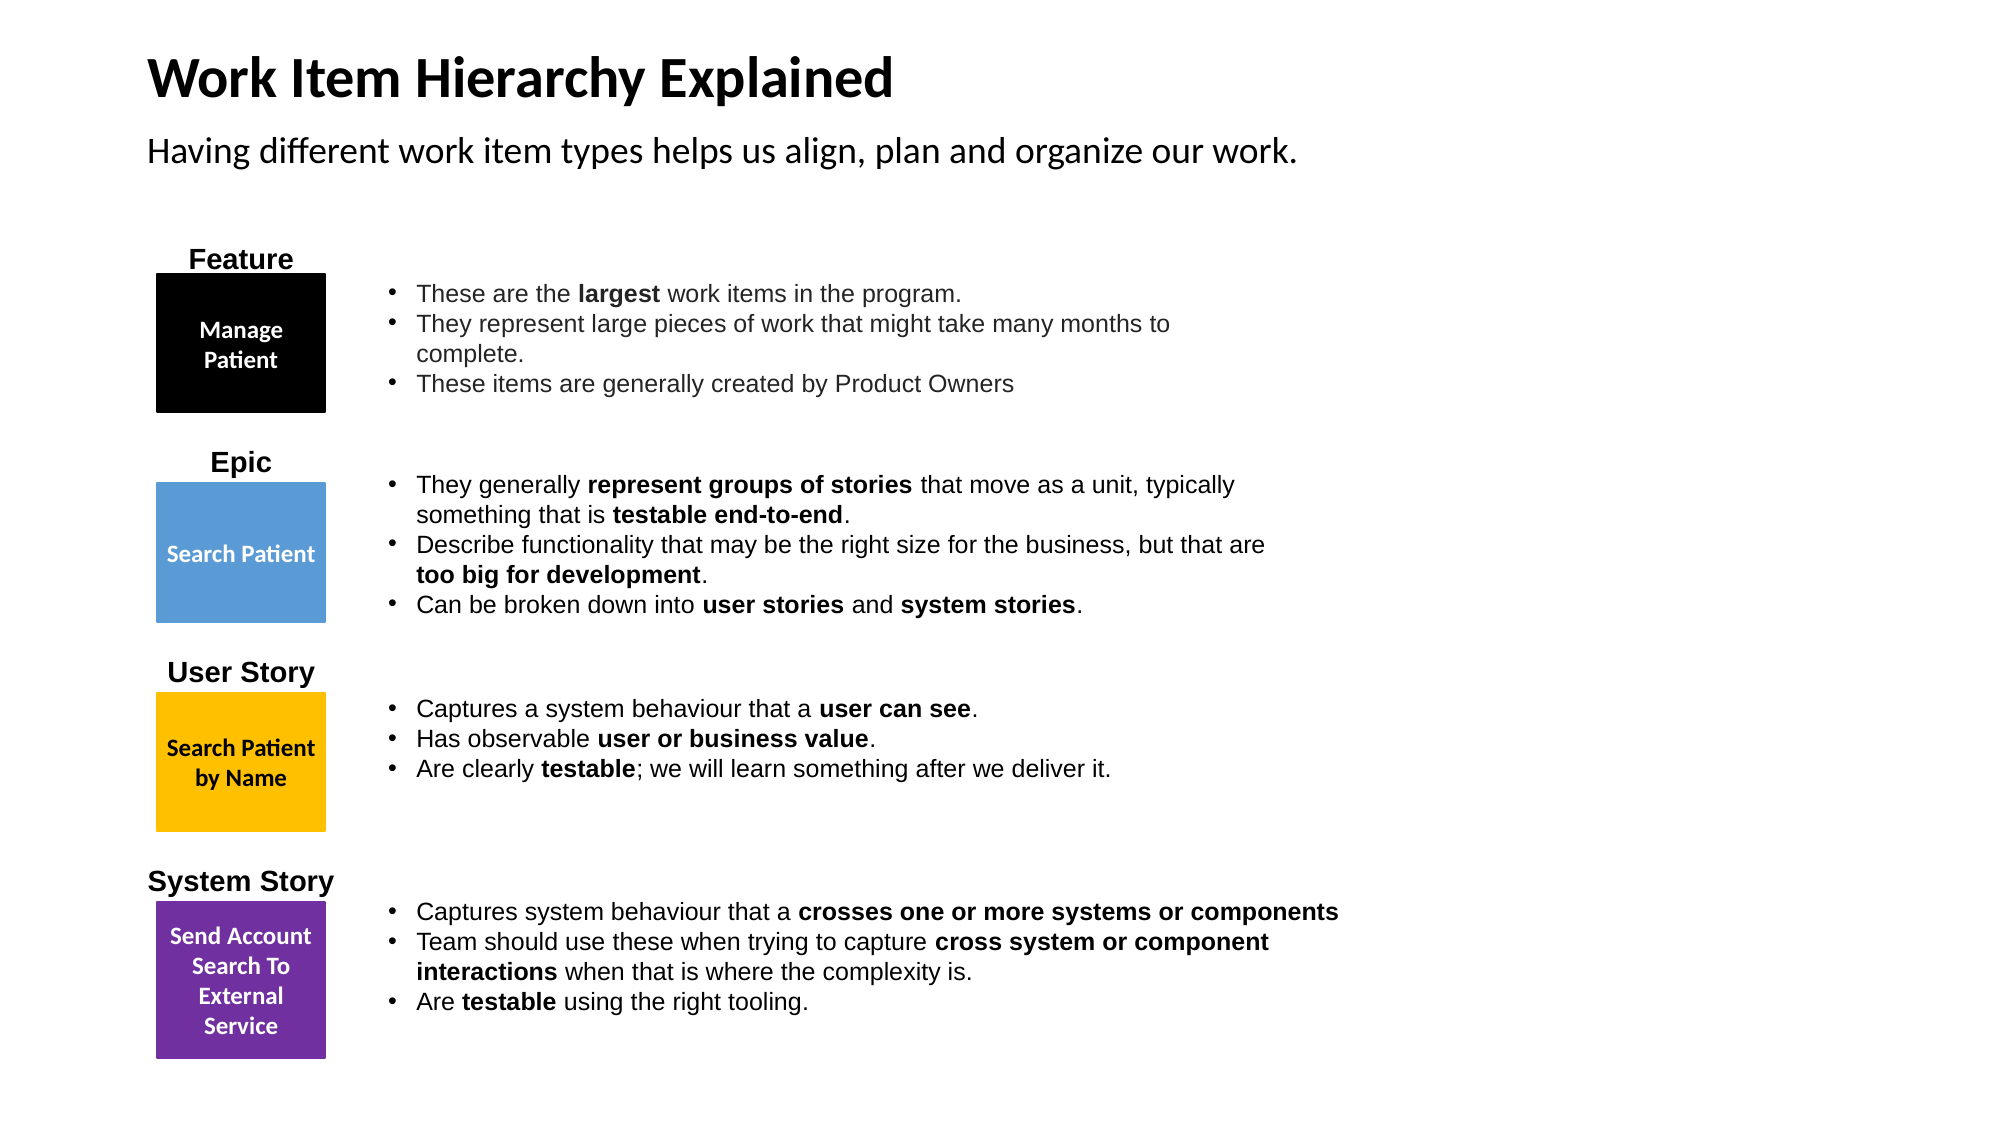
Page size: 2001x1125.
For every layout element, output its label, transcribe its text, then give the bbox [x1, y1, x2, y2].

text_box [131, 854, 1363, 1058]
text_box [151, 645, 1301, 832]
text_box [151, 232, 1301, 413]
text_box Having different work item types helps us align, plan and organize our work. [132, 118, 1328, 179]
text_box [151, 436, 1301, 628]
text_box Work Item Hierarchy Explained [132, 39, 1920, 118]
